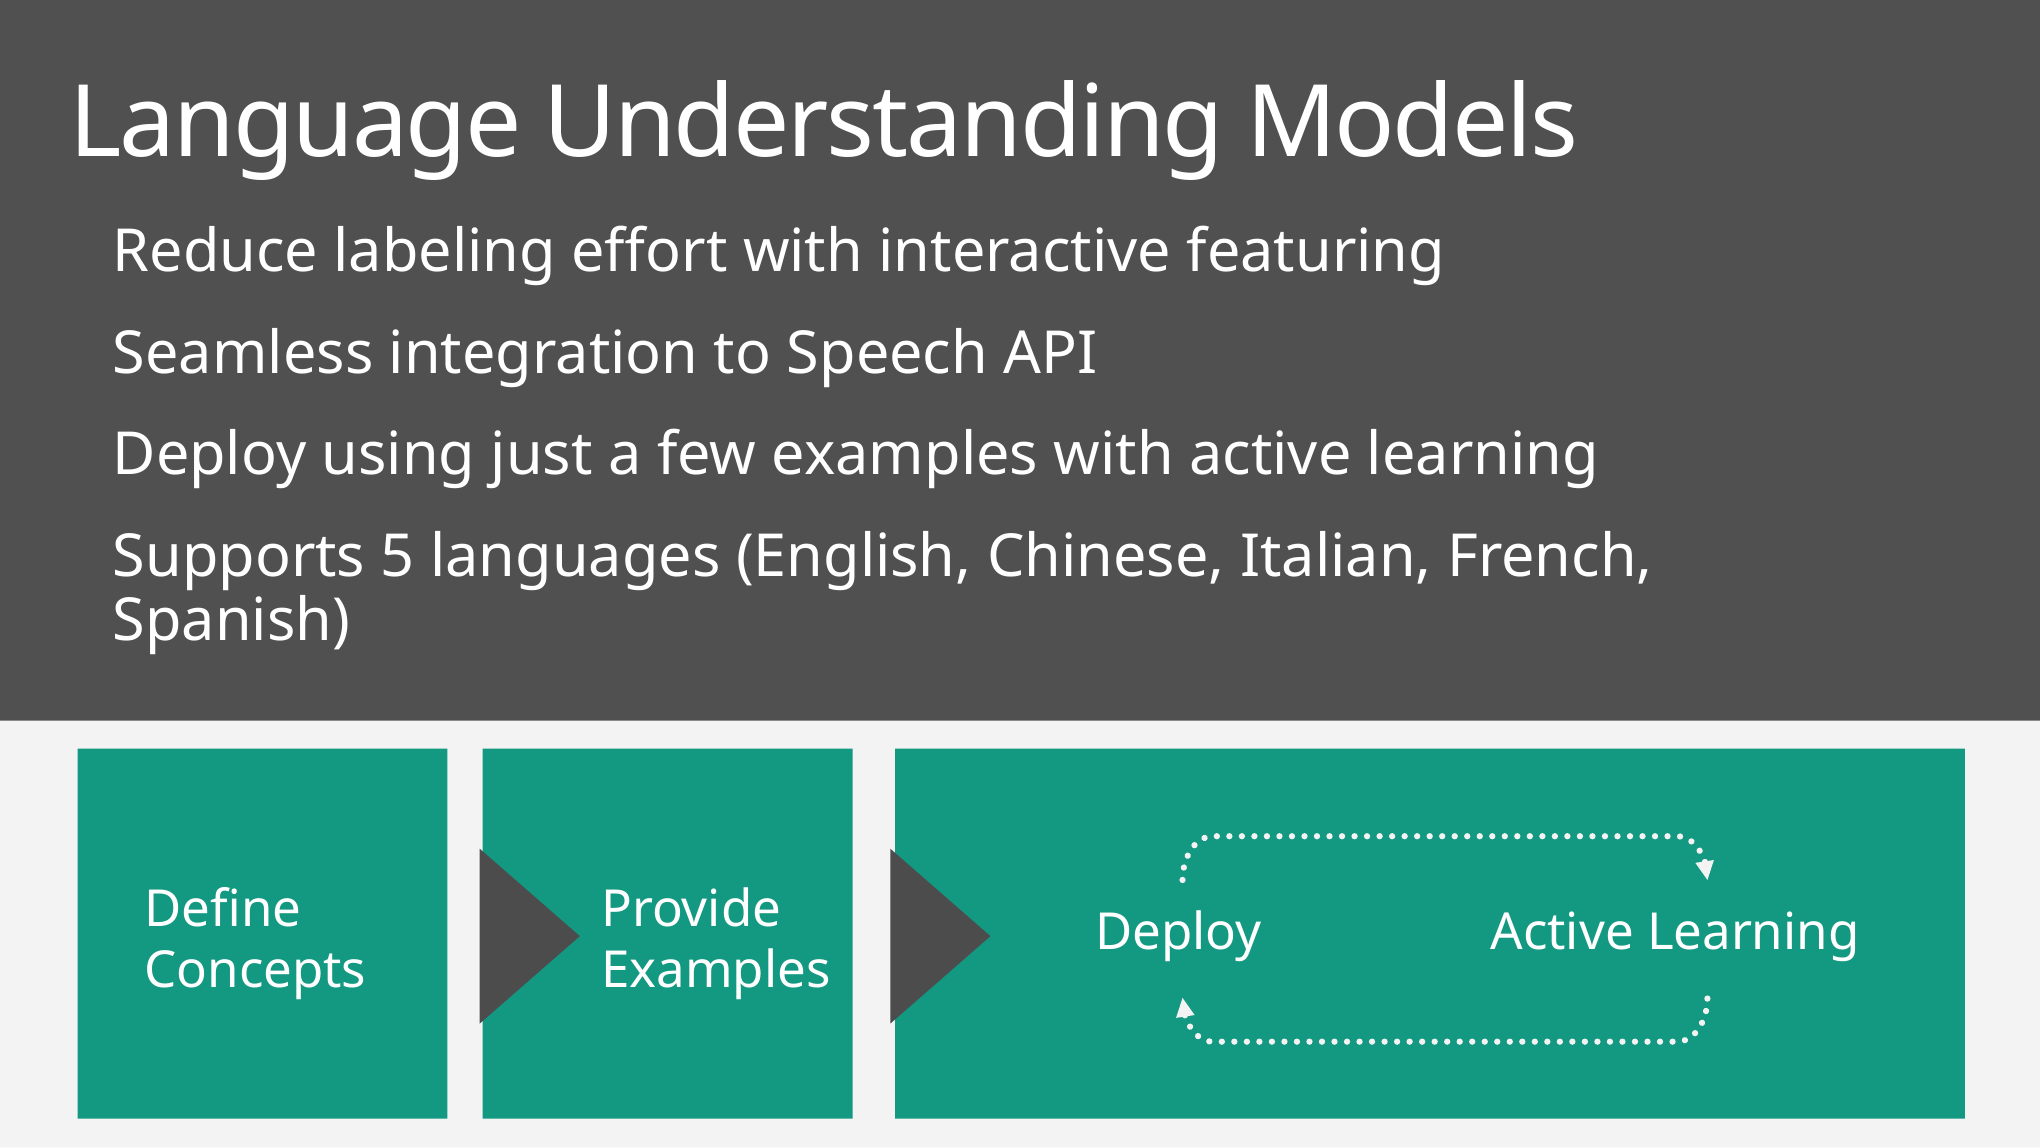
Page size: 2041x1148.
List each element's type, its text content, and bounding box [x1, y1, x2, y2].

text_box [479, 748, 853, 1119]
text_box [0, 720, 2040, 1148]
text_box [77, 748, 448, 1119]
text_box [889, 748, 1966, 1119]
text_box Language Understanding Models [45, 49, 1783, 200]
list Reduce labeling effort with interactive featuring Seamless integration to Speech API Deploy using just a few examples with active learning Supports 5 languages (English, Chinese, Italian, French, Spanish) [88, 205, 1902, 609]
